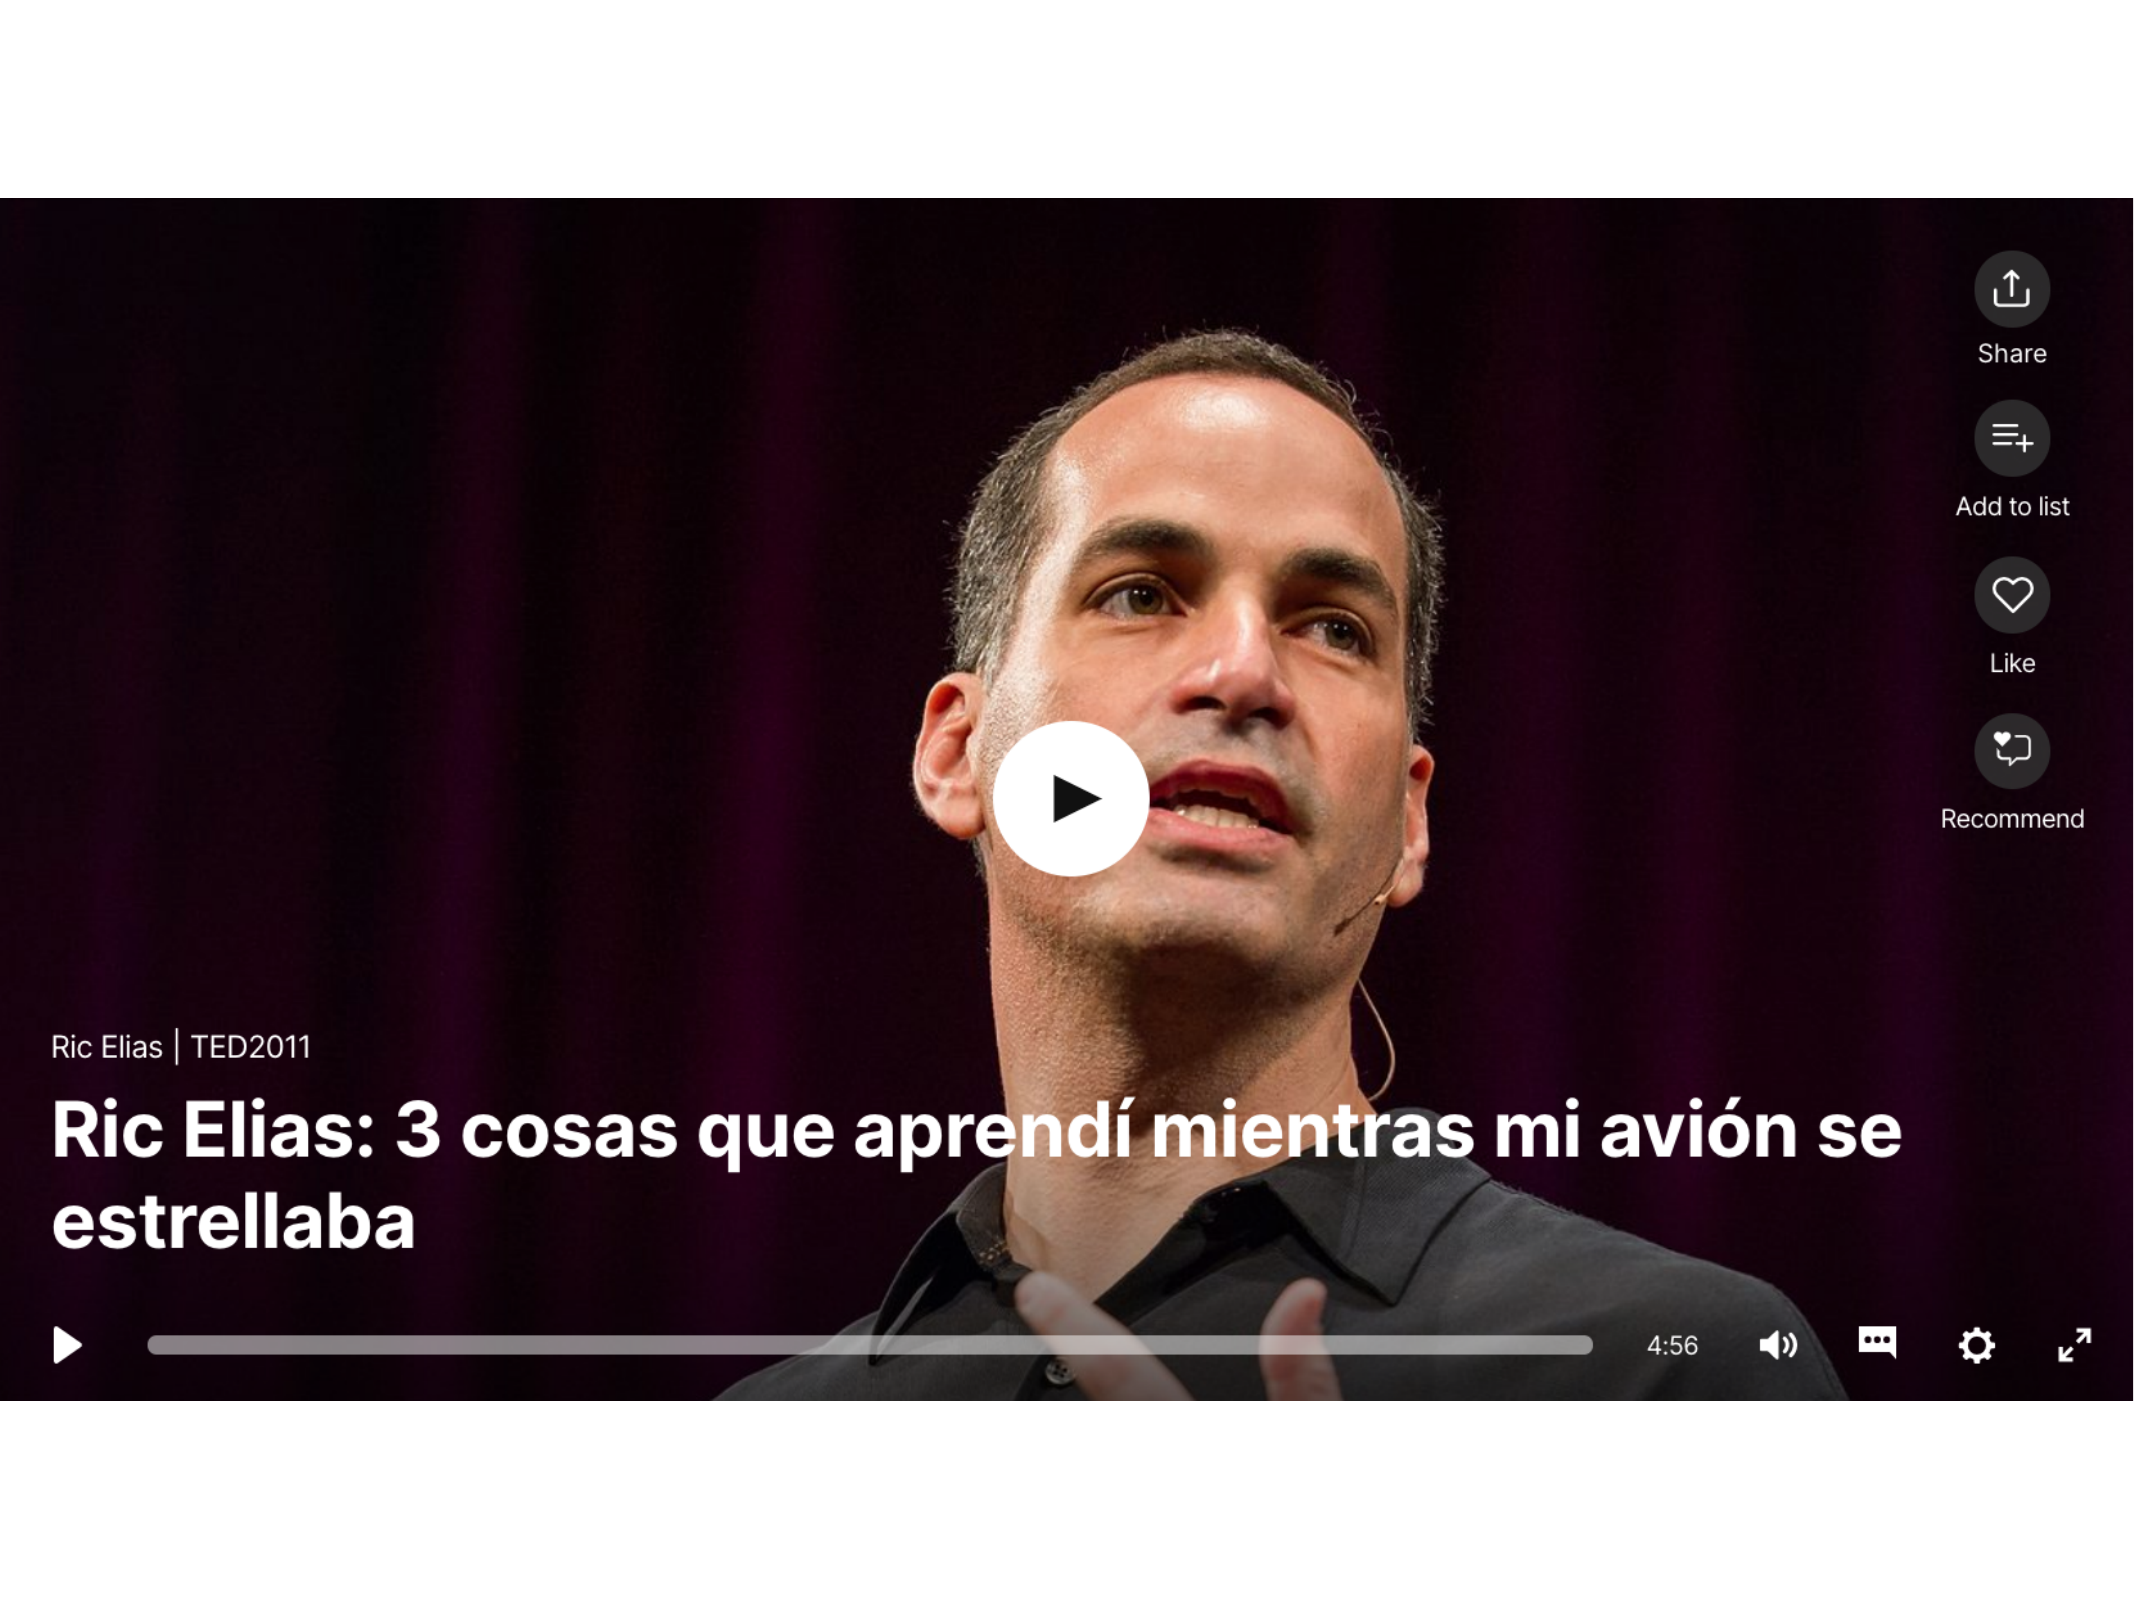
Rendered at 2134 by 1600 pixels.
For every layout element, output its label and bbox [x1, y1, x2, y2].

picture [0, 198, 2134, 1402]
